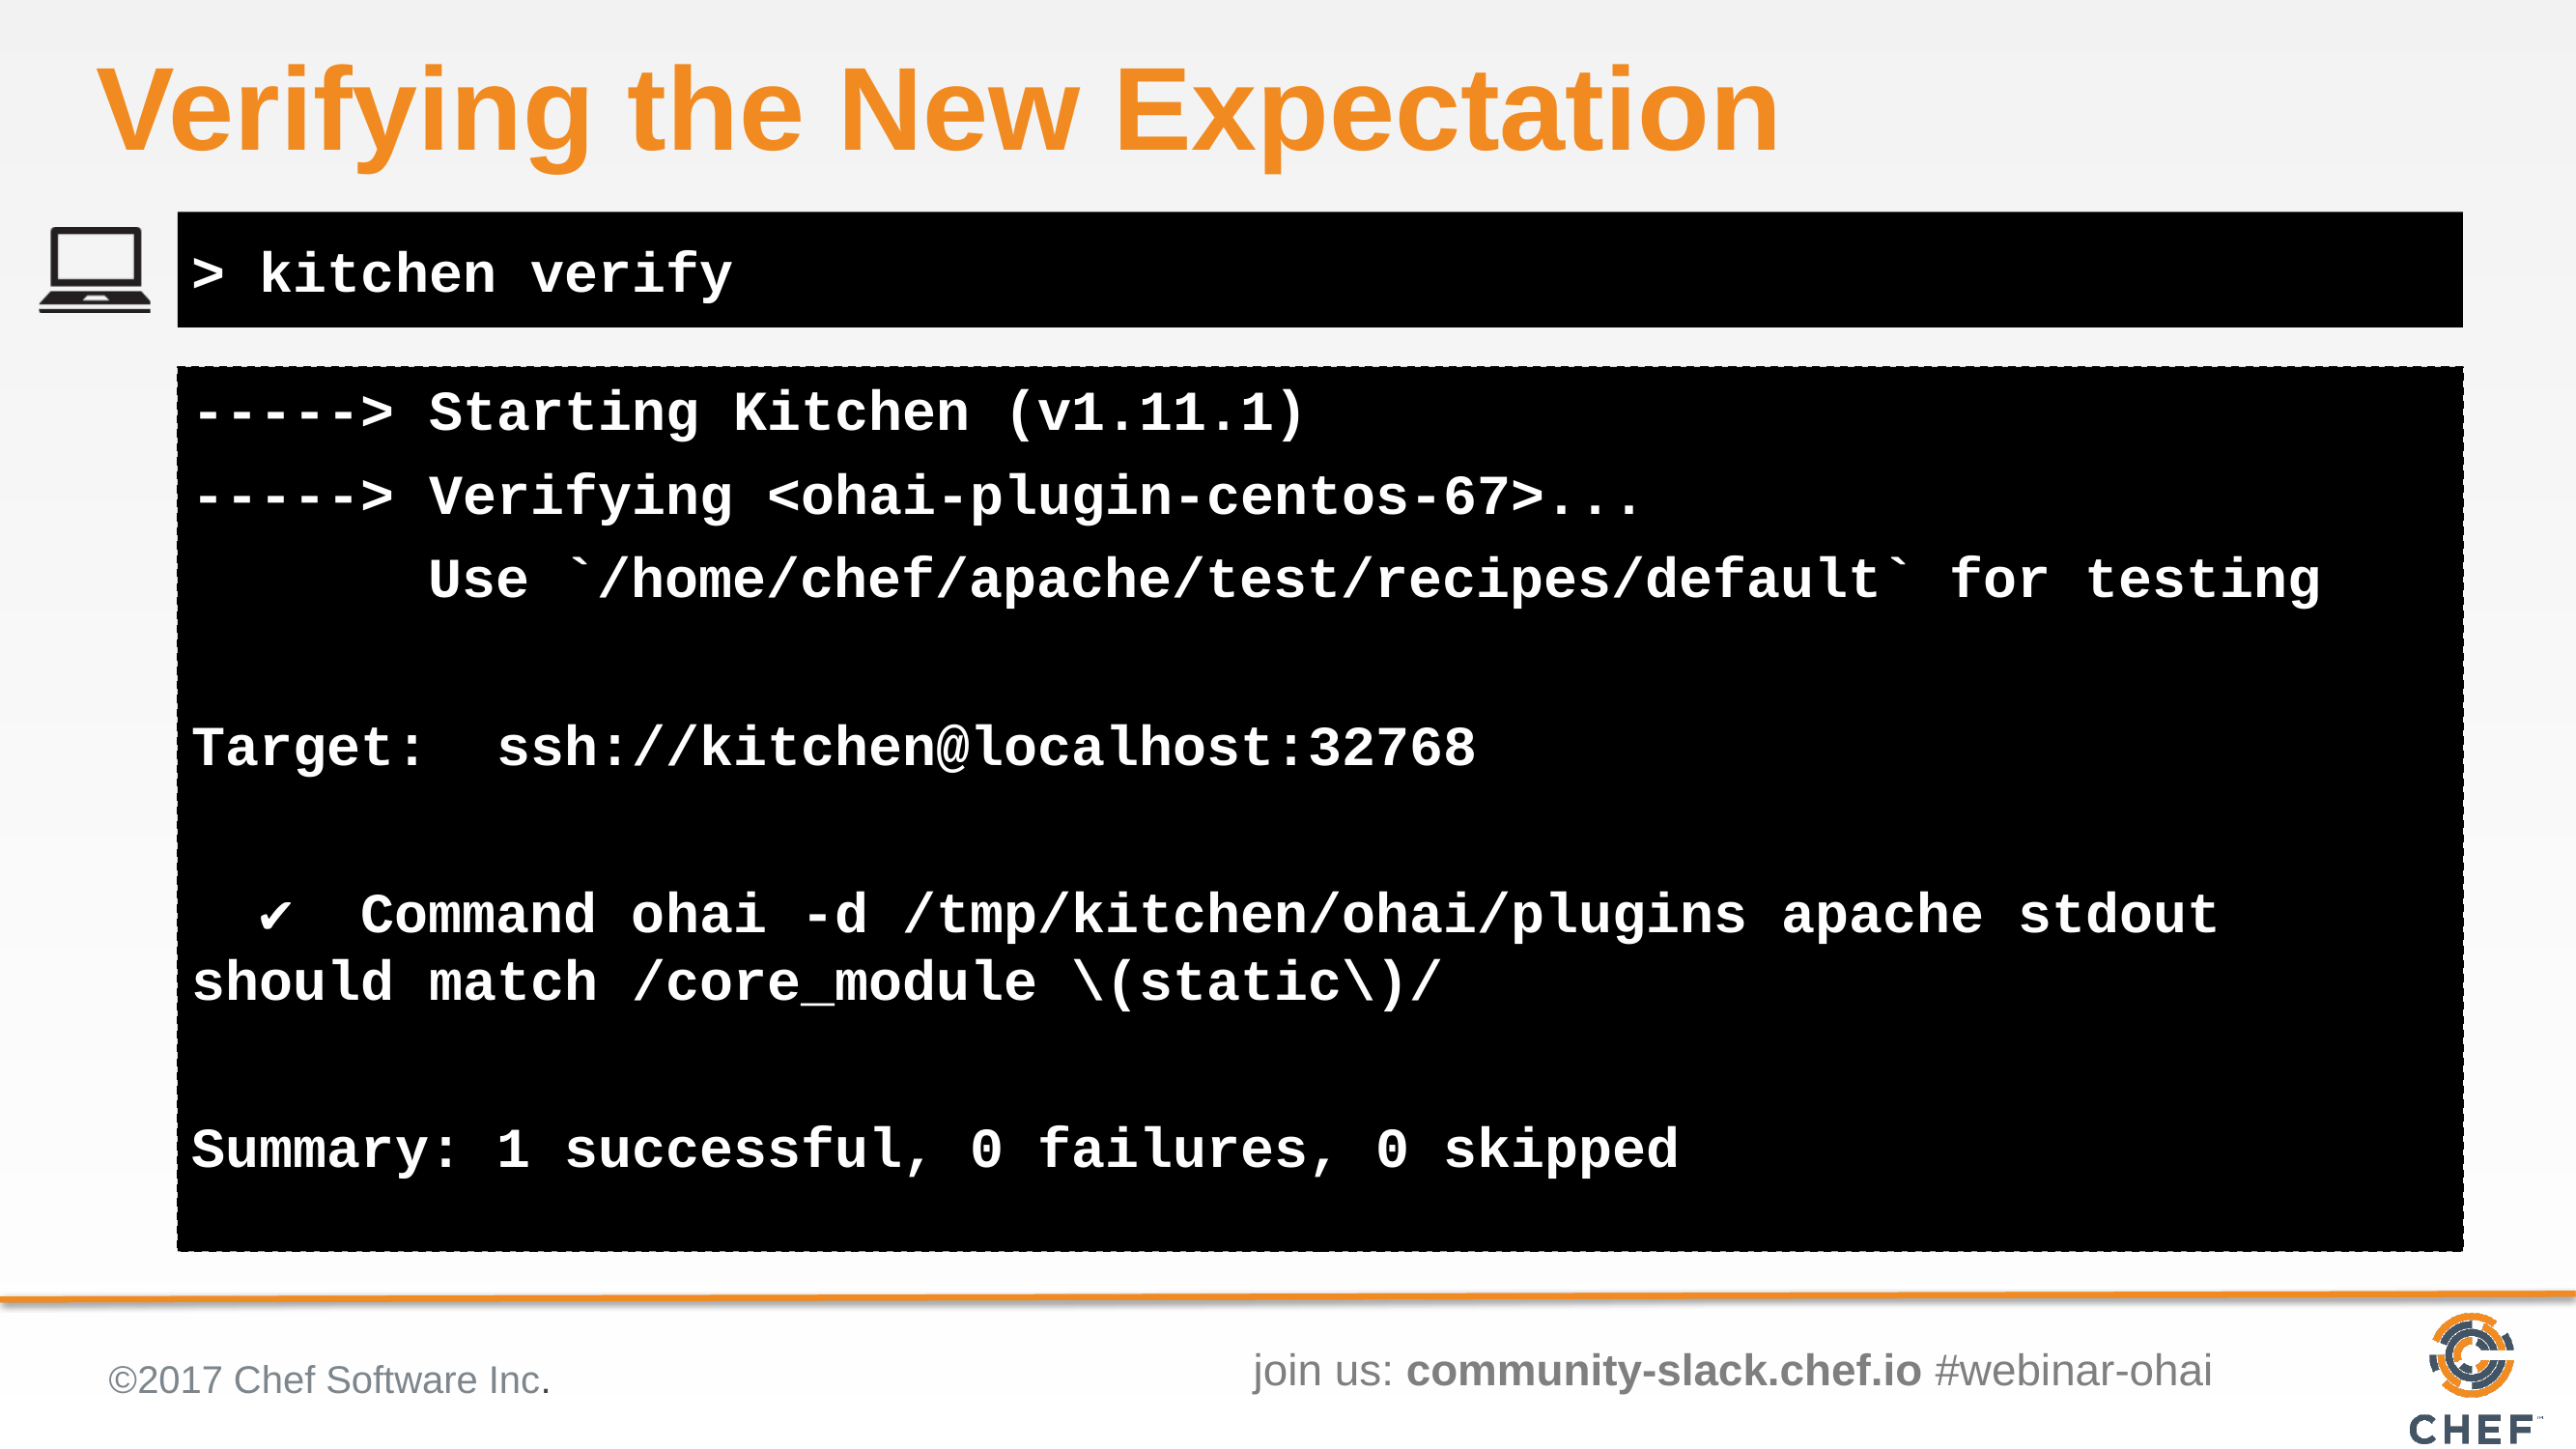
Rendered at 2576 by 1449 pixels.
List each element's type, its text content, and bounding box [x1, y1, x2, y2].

list -----> Starting Kitchen (v1.11.1) -----> Verifying <ohai-plugin-centos-67>... Use `/home/chef/apache/test/recipes/default` for testing Target: ssh://kitchen@localhost:32768 ✔ Command ohai -d /tmp/kitchen/ohai/plugins apache stdout should match /core_module \(static\)/ Summary: 1 successful, 0 failures, 0 skipped [177, 366, 2464, 1252]
list > kitchen verify [177, 212, 2463, 327]
title Verifying the New Expectation [96, 48, 2463, 180]
picture [2399, 1297, 2551, 1449]
